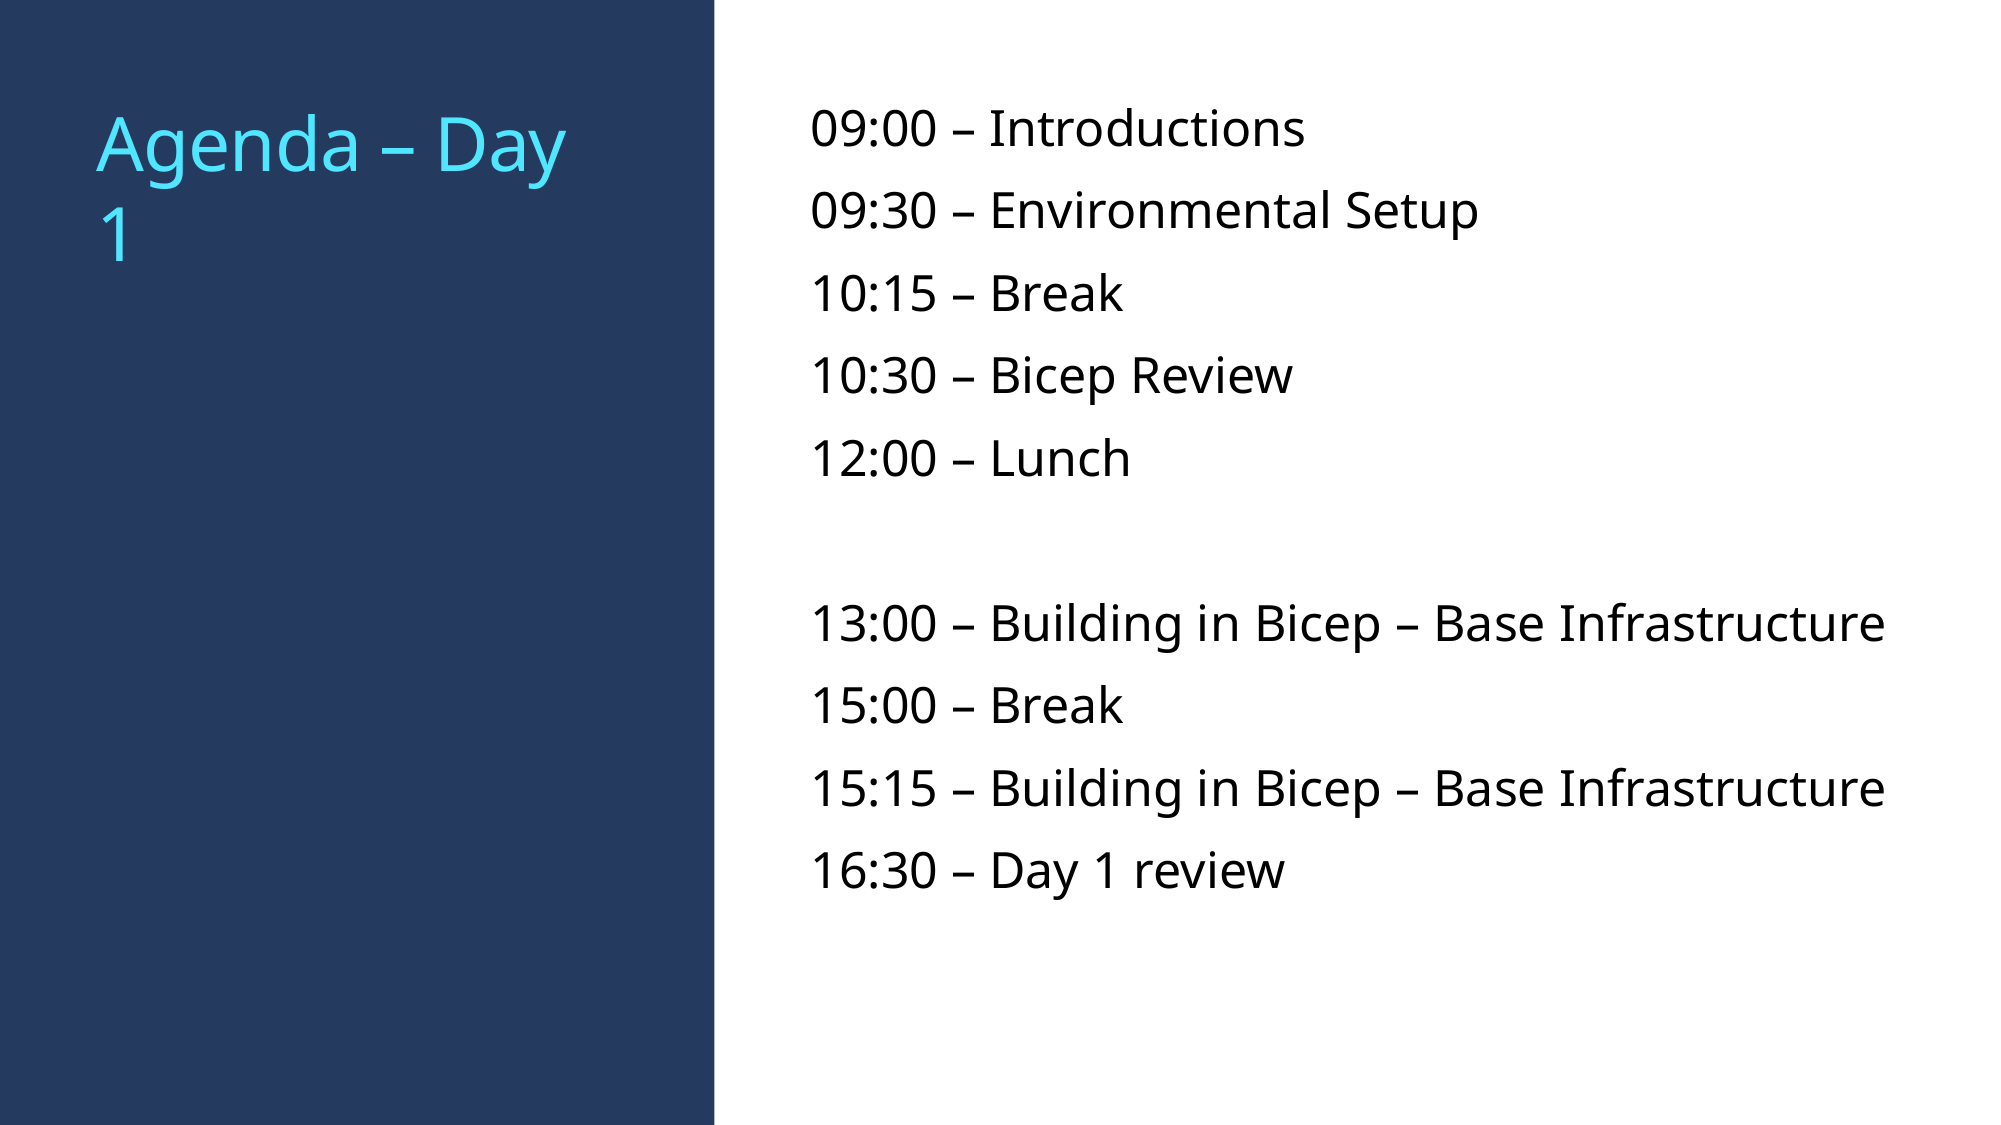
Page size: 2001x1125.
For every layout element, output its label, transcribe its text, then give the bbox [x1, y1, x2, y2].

list 09:00 – Introductions 09:30 – Environmental Setup 10:15 – Break 10:30 – Bicep Review 12:00 – Lunch 13:00 – Building in Bicep – Base Infrastructure 15:00 – Break 15:15 – Building in Bicep – Base Infrastructure 16:30 – Day 1 review [810, 96, 1905, 1029]
title Agenda – Day 1 [96, 96, 619, 608]
